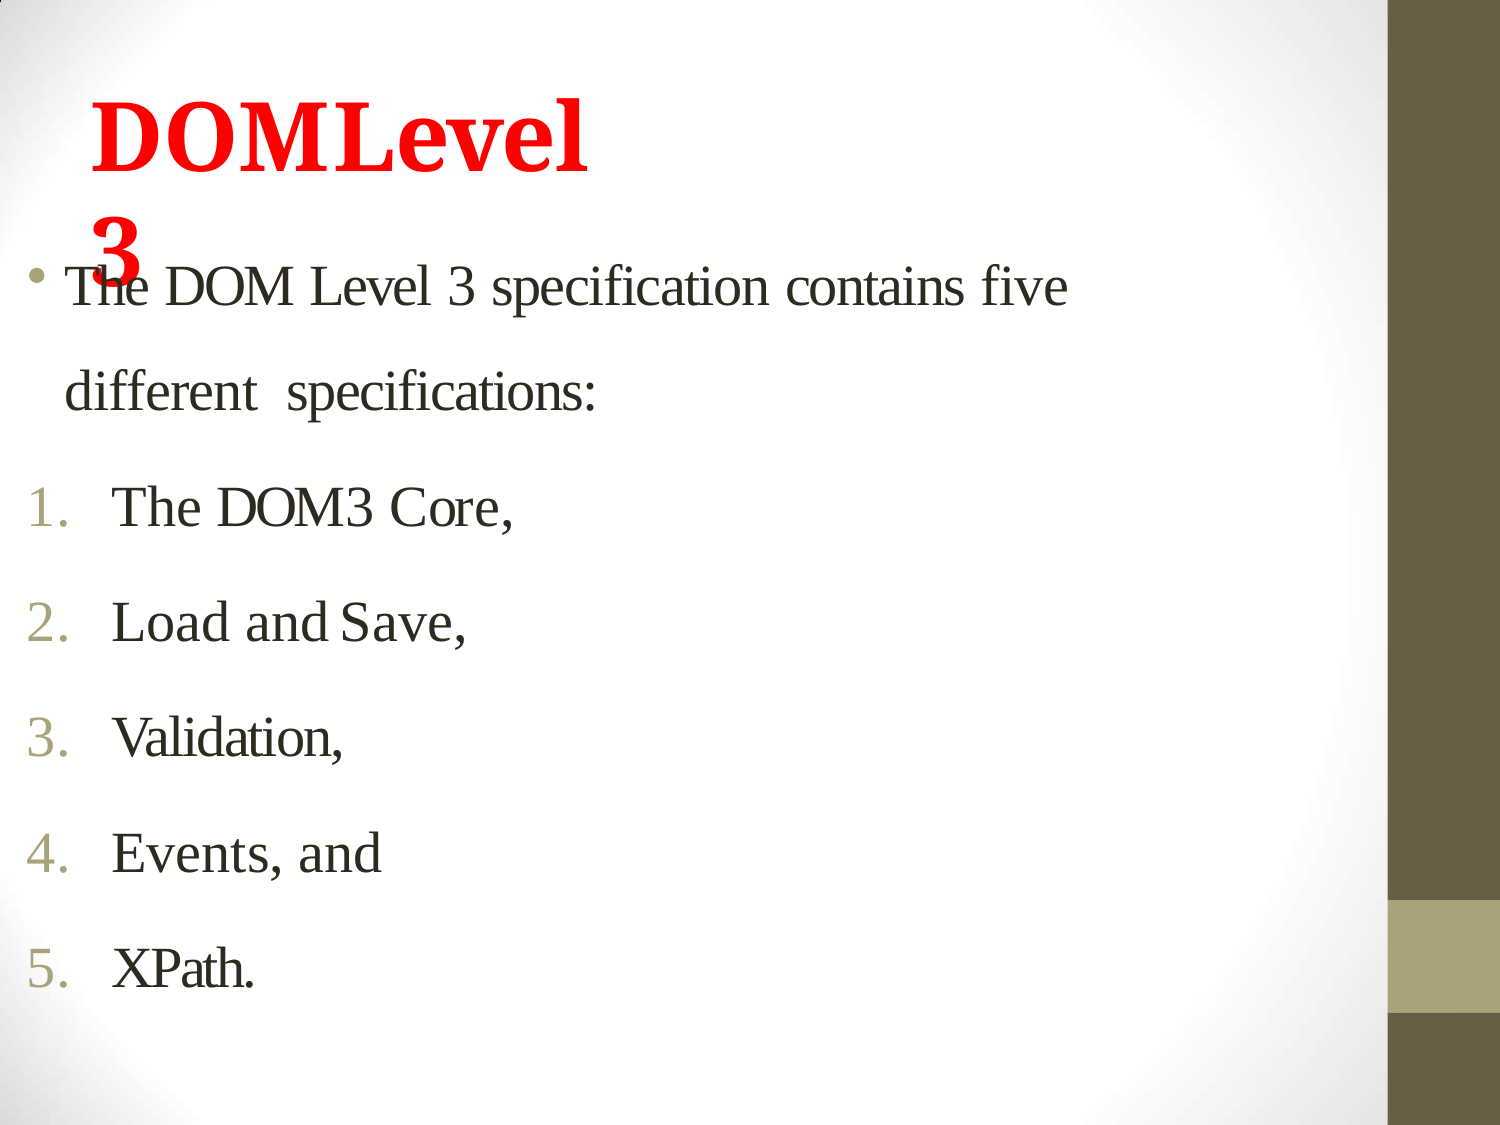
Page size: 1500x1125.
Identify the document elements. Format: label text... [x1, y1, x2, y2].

title DOMLevel 3 [87, 73, 656, 210]
picture [0, 0, 1387, 1125]
text_box The DOM Level 3 specification contains five different specifications: The DOM3 Core, Load and Save, Validation, Events, and XPath. [24, 210, 1242, 1000]
